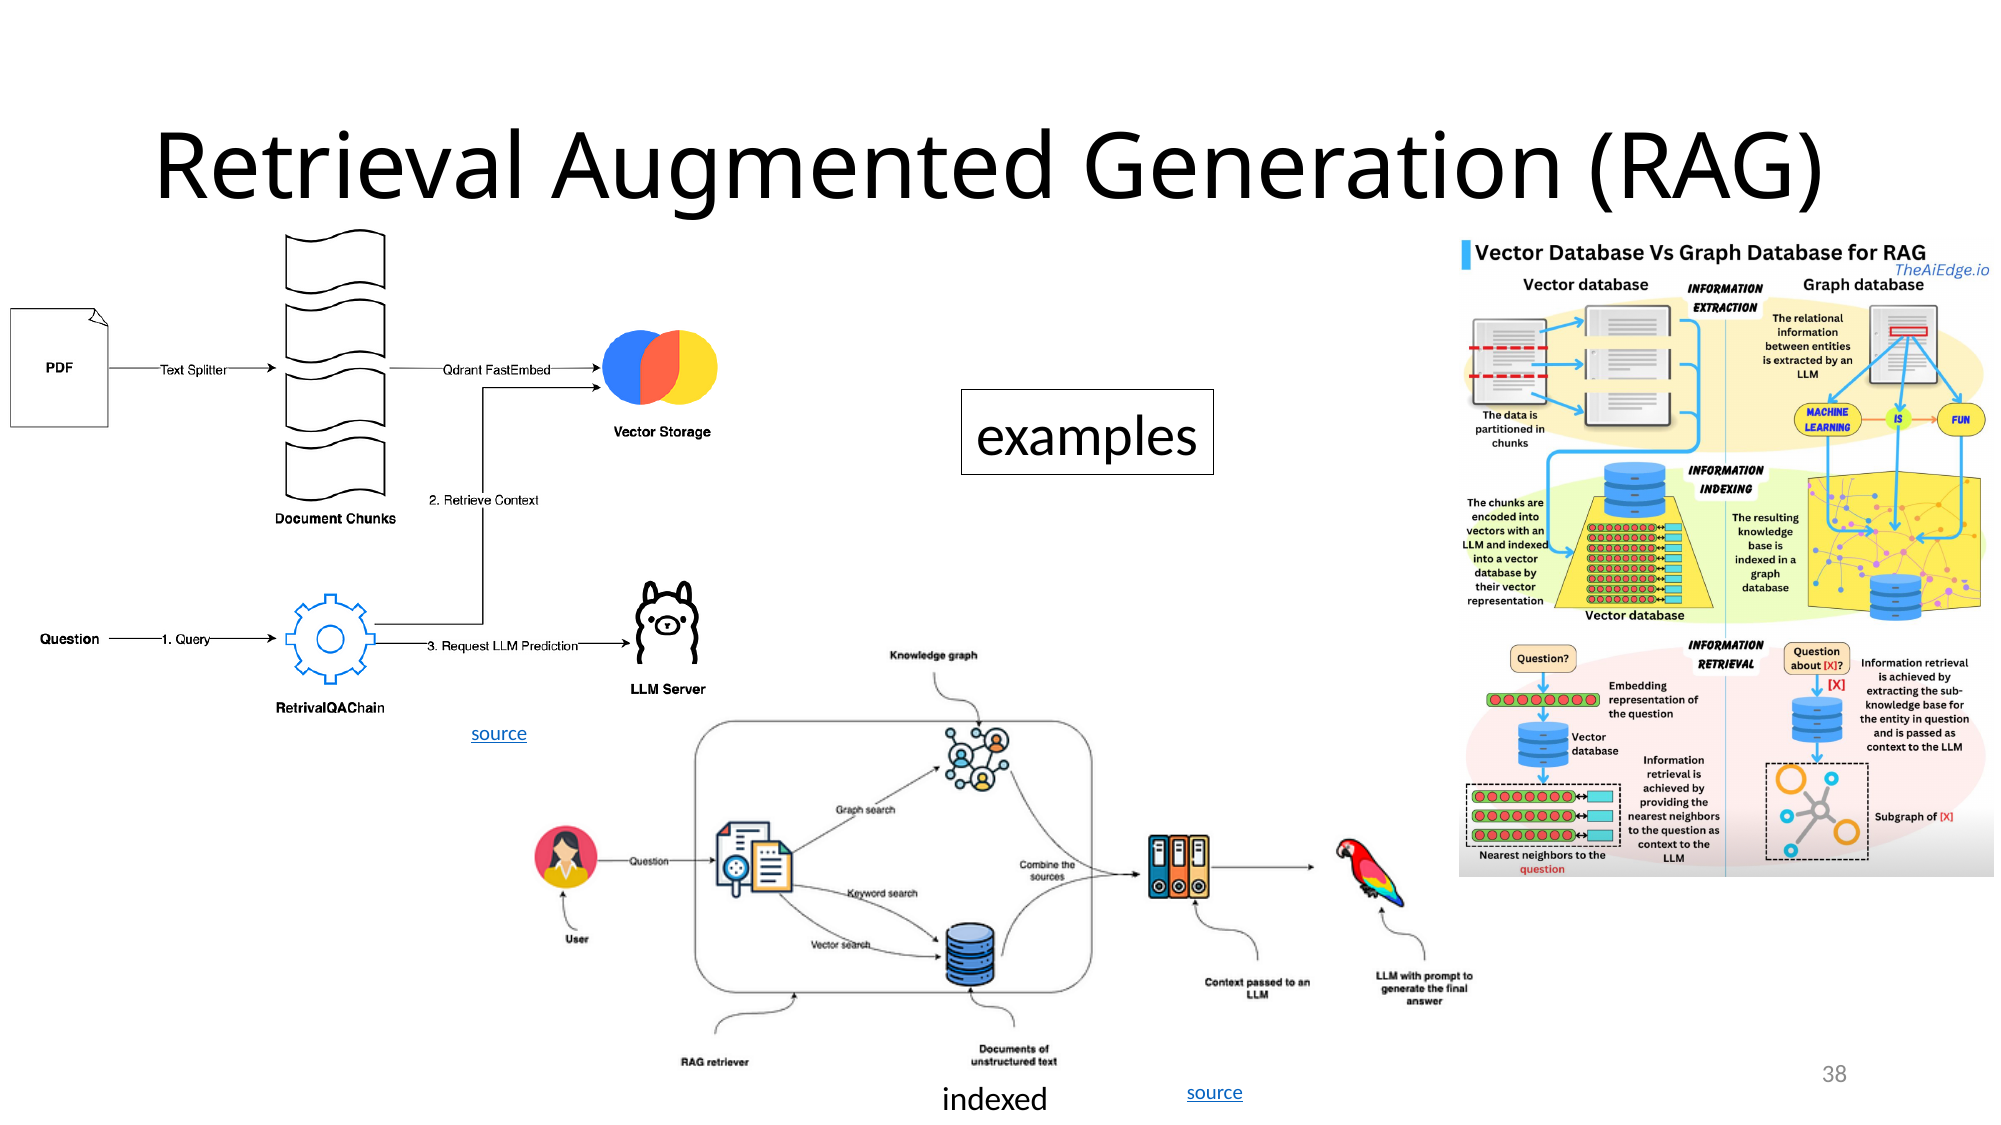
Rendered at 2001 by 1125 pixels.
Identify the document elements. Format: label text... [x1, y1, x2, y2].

slide_number 38 [1412, 1042, 1863, 1103]
text_box indexed [927, 1091, 1064, 1125]
text_box source [456, 733, 514, 752]
picture [0, 218, 1994, 1091]
text_box source [1172, 1091, 1258, 1111]
title Retrieval Augmented Generation (RAG) [137, 59, 1863, 278]
text_box examples [961, 389, 1214, 475]
